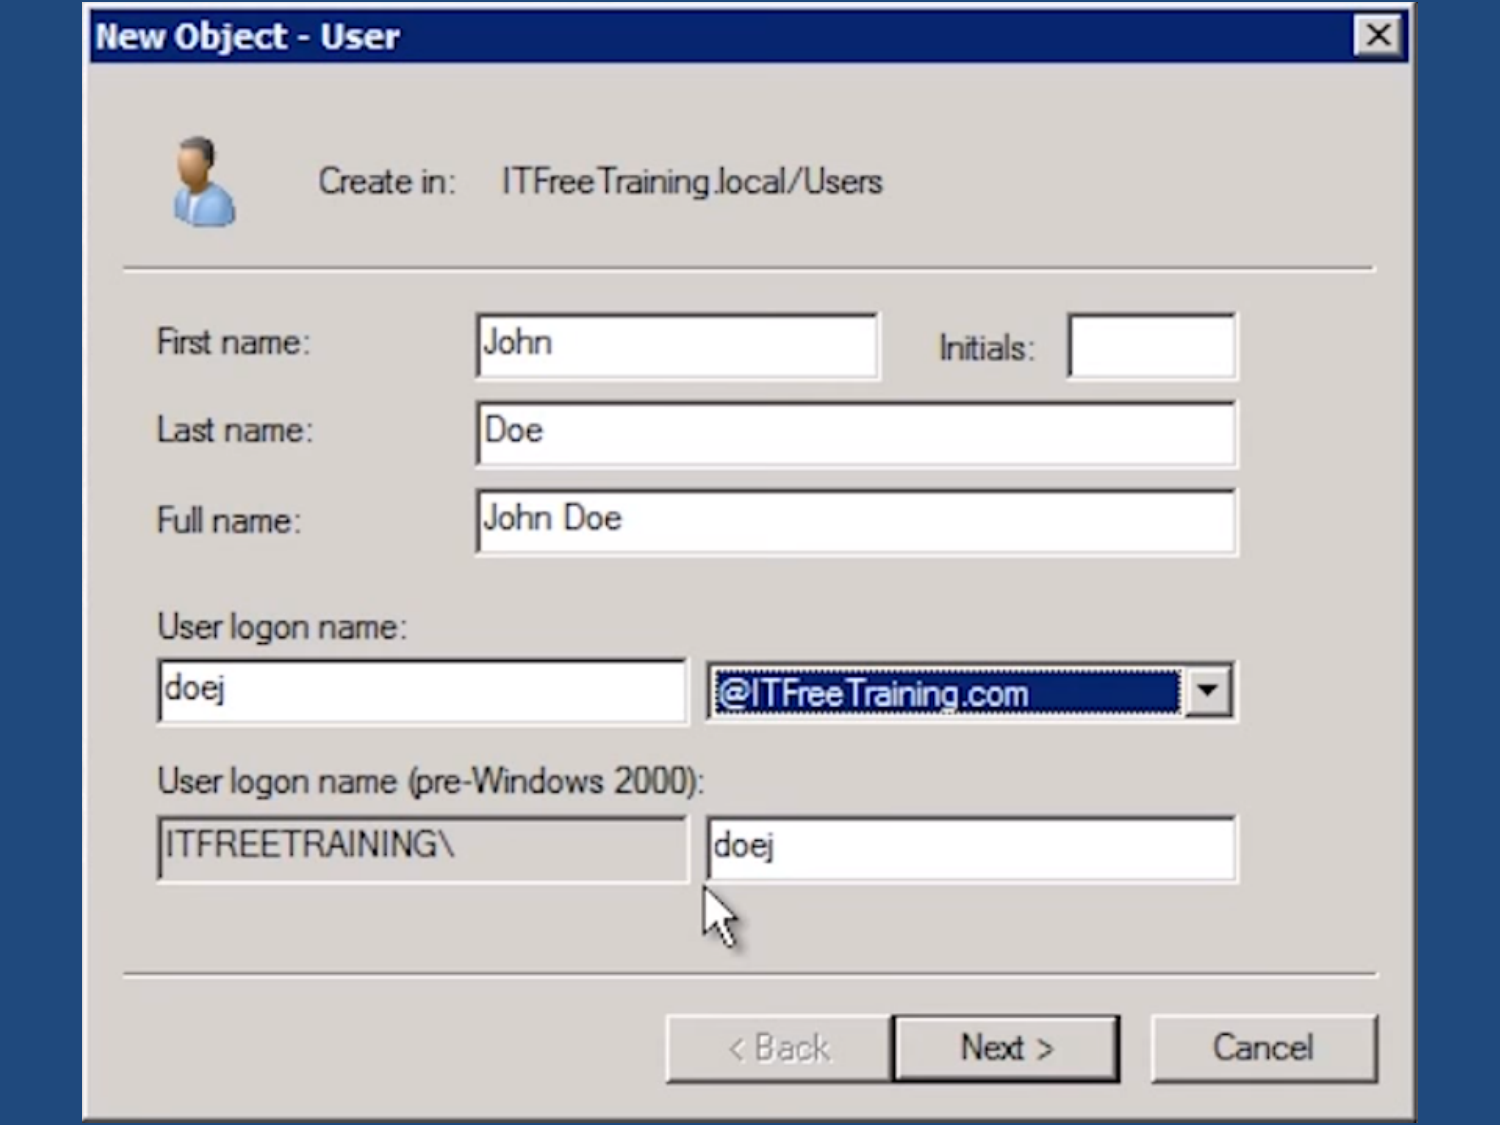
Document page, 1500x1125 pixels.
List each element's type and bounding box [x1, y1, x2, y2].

picture [82, 2, 1418, 1123]
